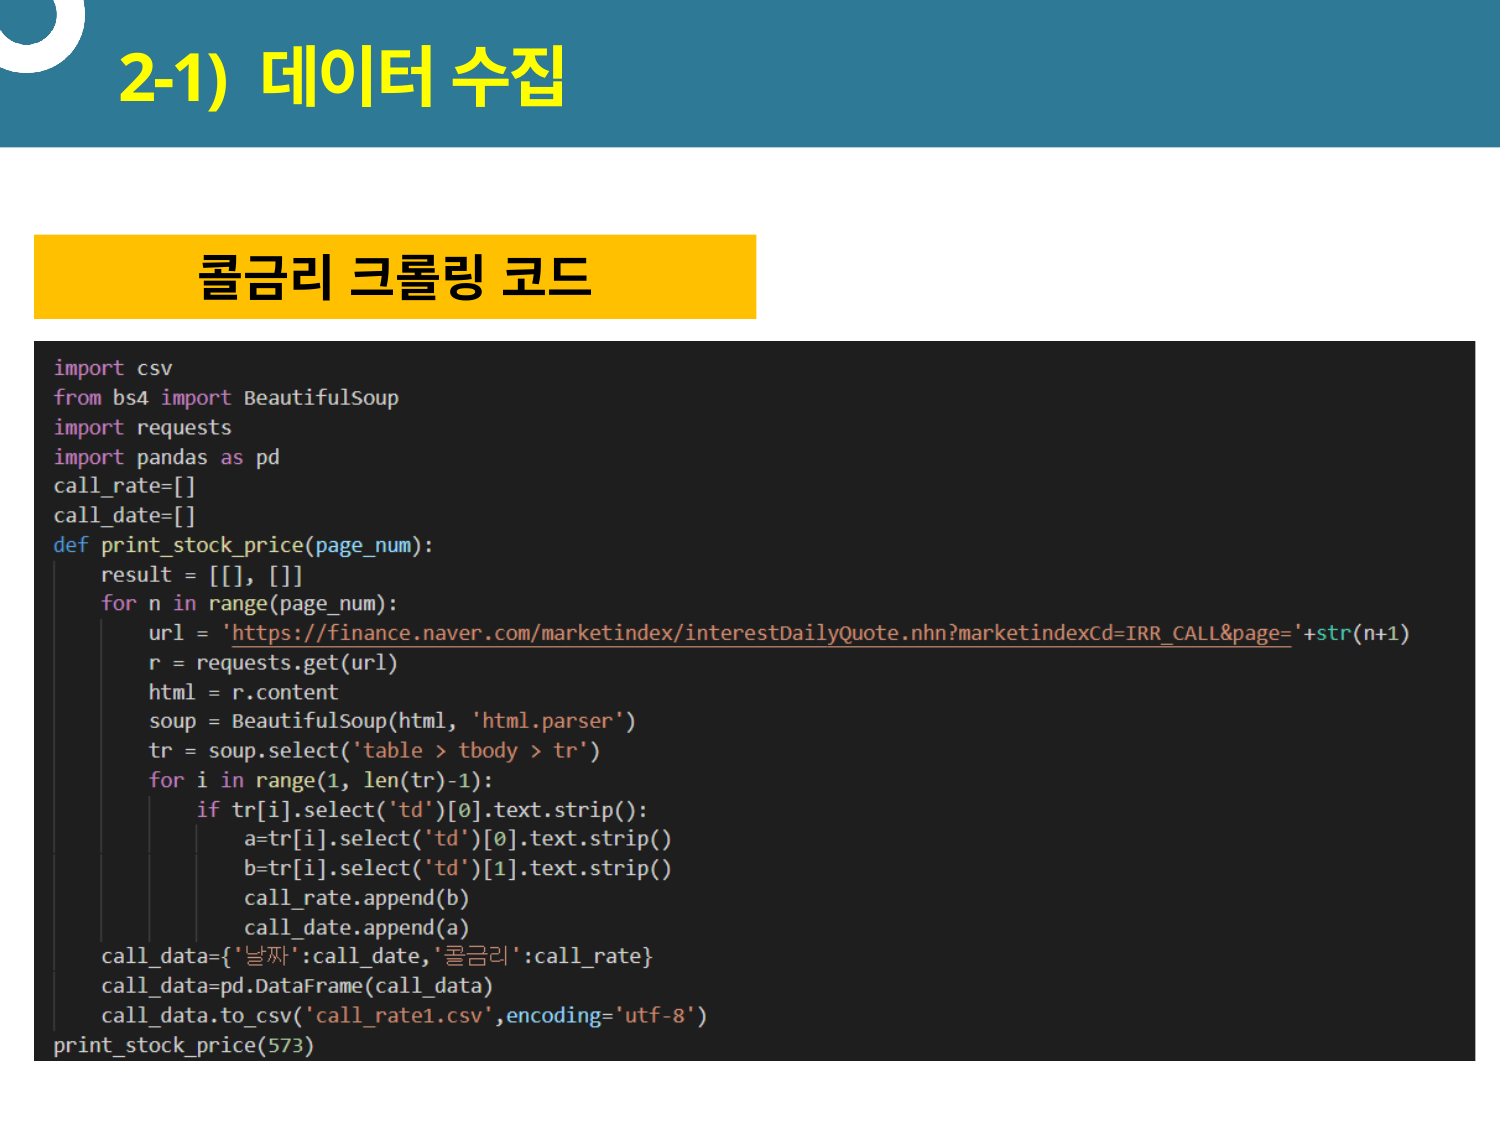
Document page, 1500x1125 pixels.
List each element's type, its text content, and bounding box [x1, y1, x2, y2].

picture [0, 0, 85, 73]
picture [34, 341, 1476, 1061]
title 2-1) 데이터 수집 [103, 32, 1463, 128]
text_box 콜금리 크롤링 코드 [33, 234, 757, 320]
